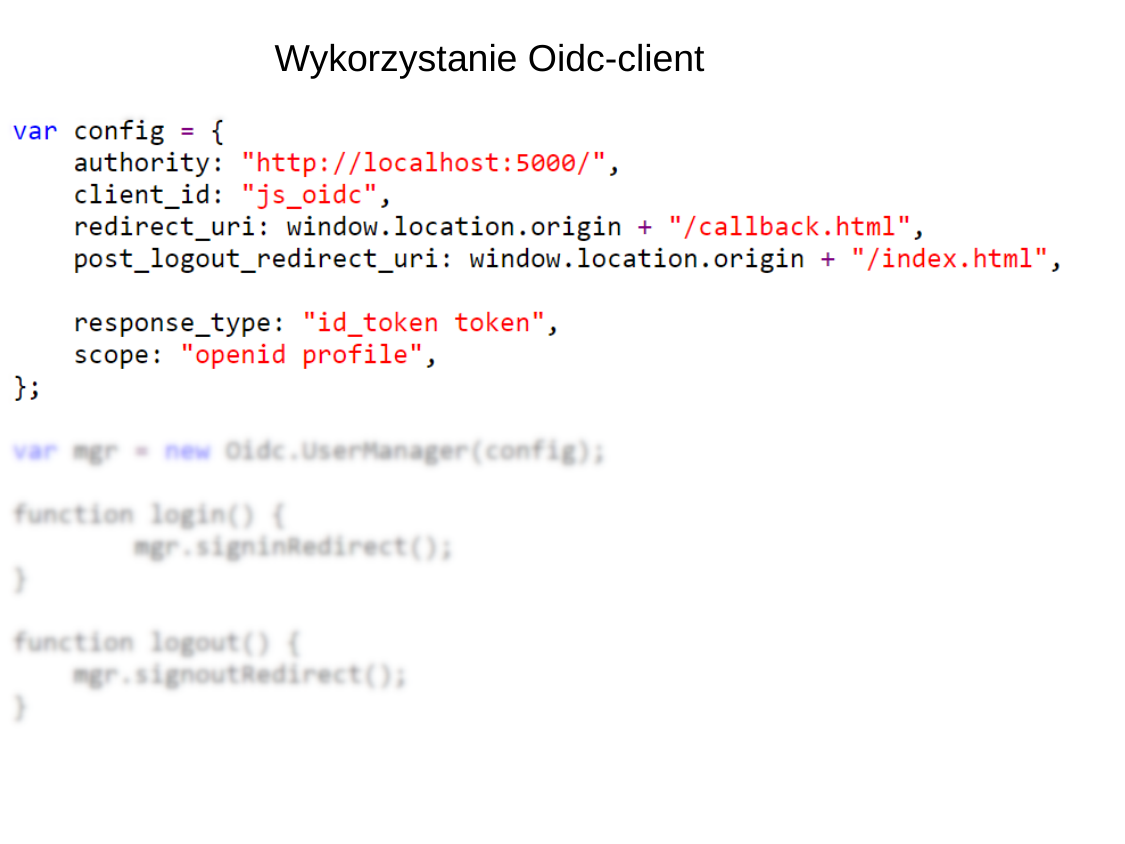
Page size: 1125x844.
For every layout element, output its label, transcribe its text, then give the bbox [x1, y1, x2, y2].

picture [7, 112, 1088, 739]
text_box Wykorzystanie Oidc-client [259, 26, 1125, 87]
